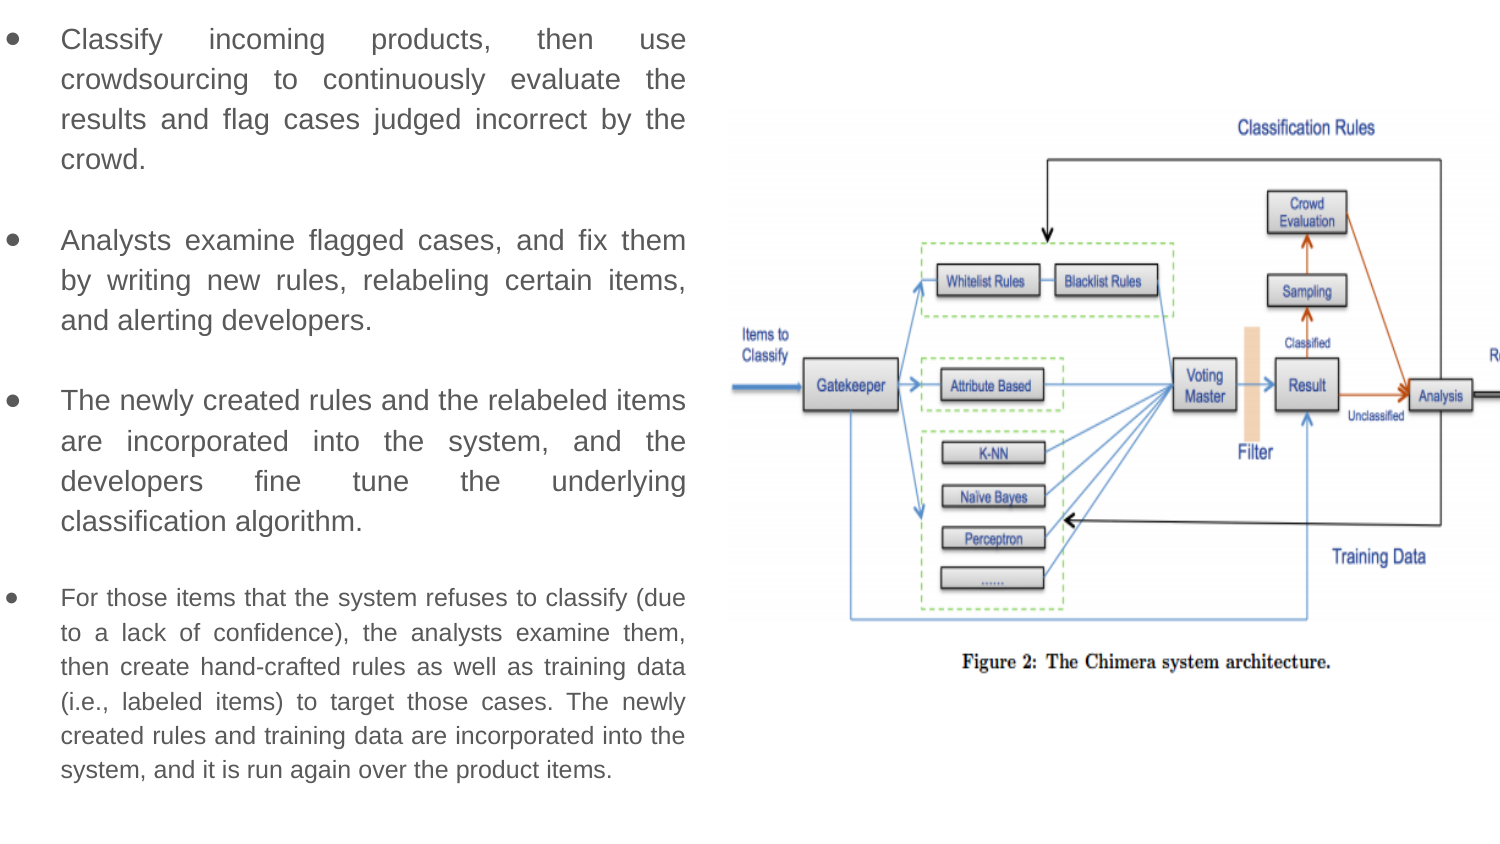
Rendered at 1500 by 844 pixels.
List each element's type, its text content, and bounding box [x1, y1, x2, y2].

list Classify incoming products, then use crowdsourcing to continuously evaluate the results and flag cases judged incorrect by the crowd. Analysts examine flagged cases, and fix them by writing new rules, relabeling certain items, and alerting developers. The newly created rules and the relabeled items are incorporated into the system, and the developers fine tune the underlying classification algorithm. For those items that the system refuses to classify (due to a lack of confidence), the analysts examine them, then create hand-crafted rules as well as training data (i.e., labeled items) to target those cases. The newly created rules and training data are incorporated into the system, and it is run again over the product items. [0, 0, 703, 701]
picture [701, 71, 1500, 701]
